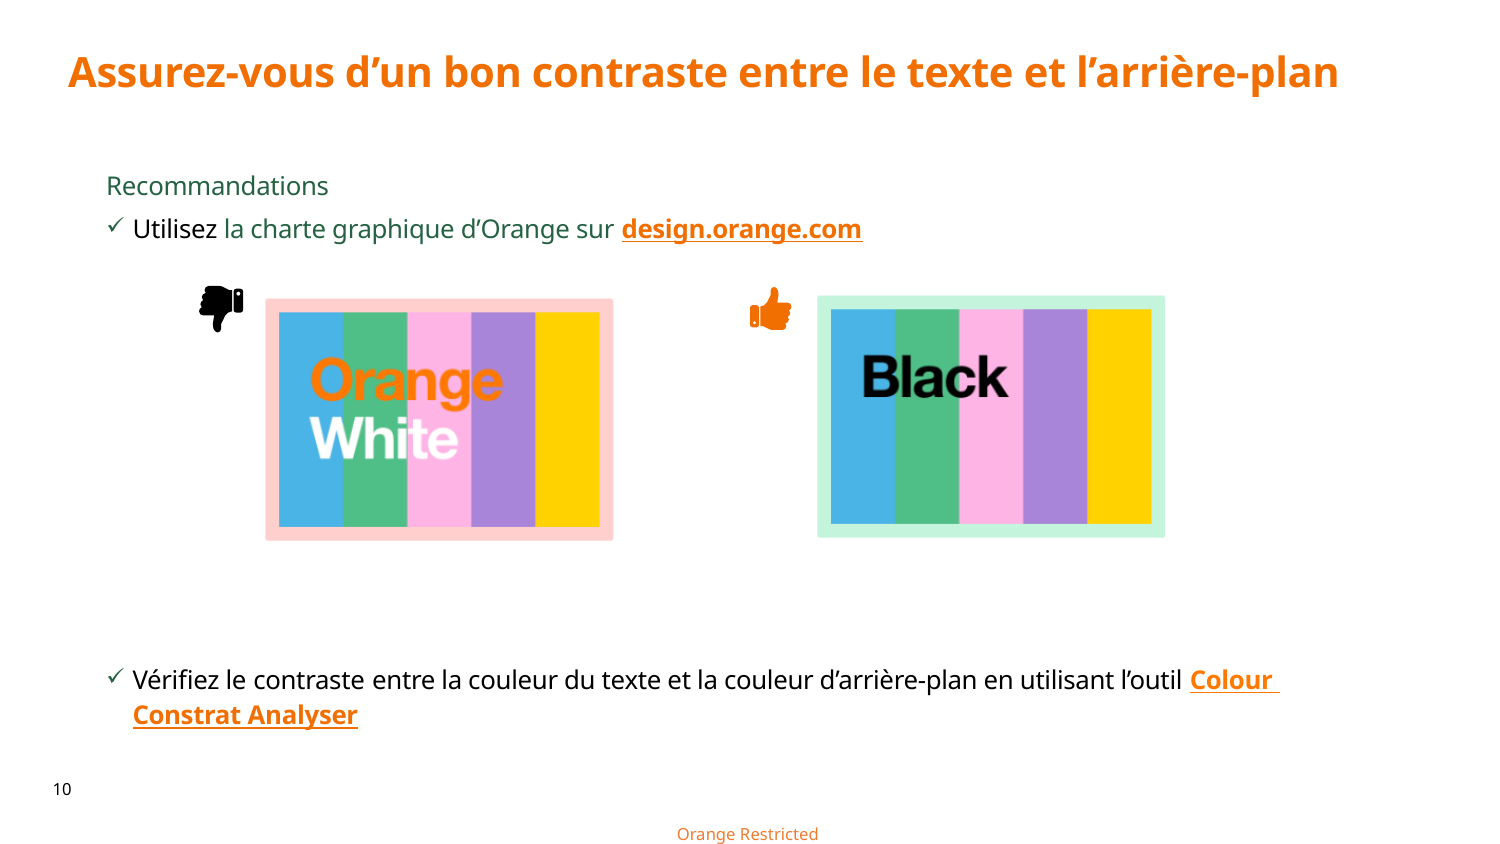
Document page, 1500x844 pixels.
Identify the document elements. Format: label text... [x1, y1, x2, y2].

picture [231, 287, 660, 546]
list Recommandations Utilisez la charte graphique d’Orange sur design.orange.com Vérifiez le contraste entre la couleur du texte et la couleur d’arrière-plan en utilisant l’outil Colour Constrat Analyser [91, 165, 1339, 748]
text_box [750, 287, 792, 330]
text_box [199, 285, 228, 333]
title Assurez-vous d’un bon contraste entre le texte et l’arrière-plan [53, 43, 1376, 166]
picture [810, 285, 1187, 545]
